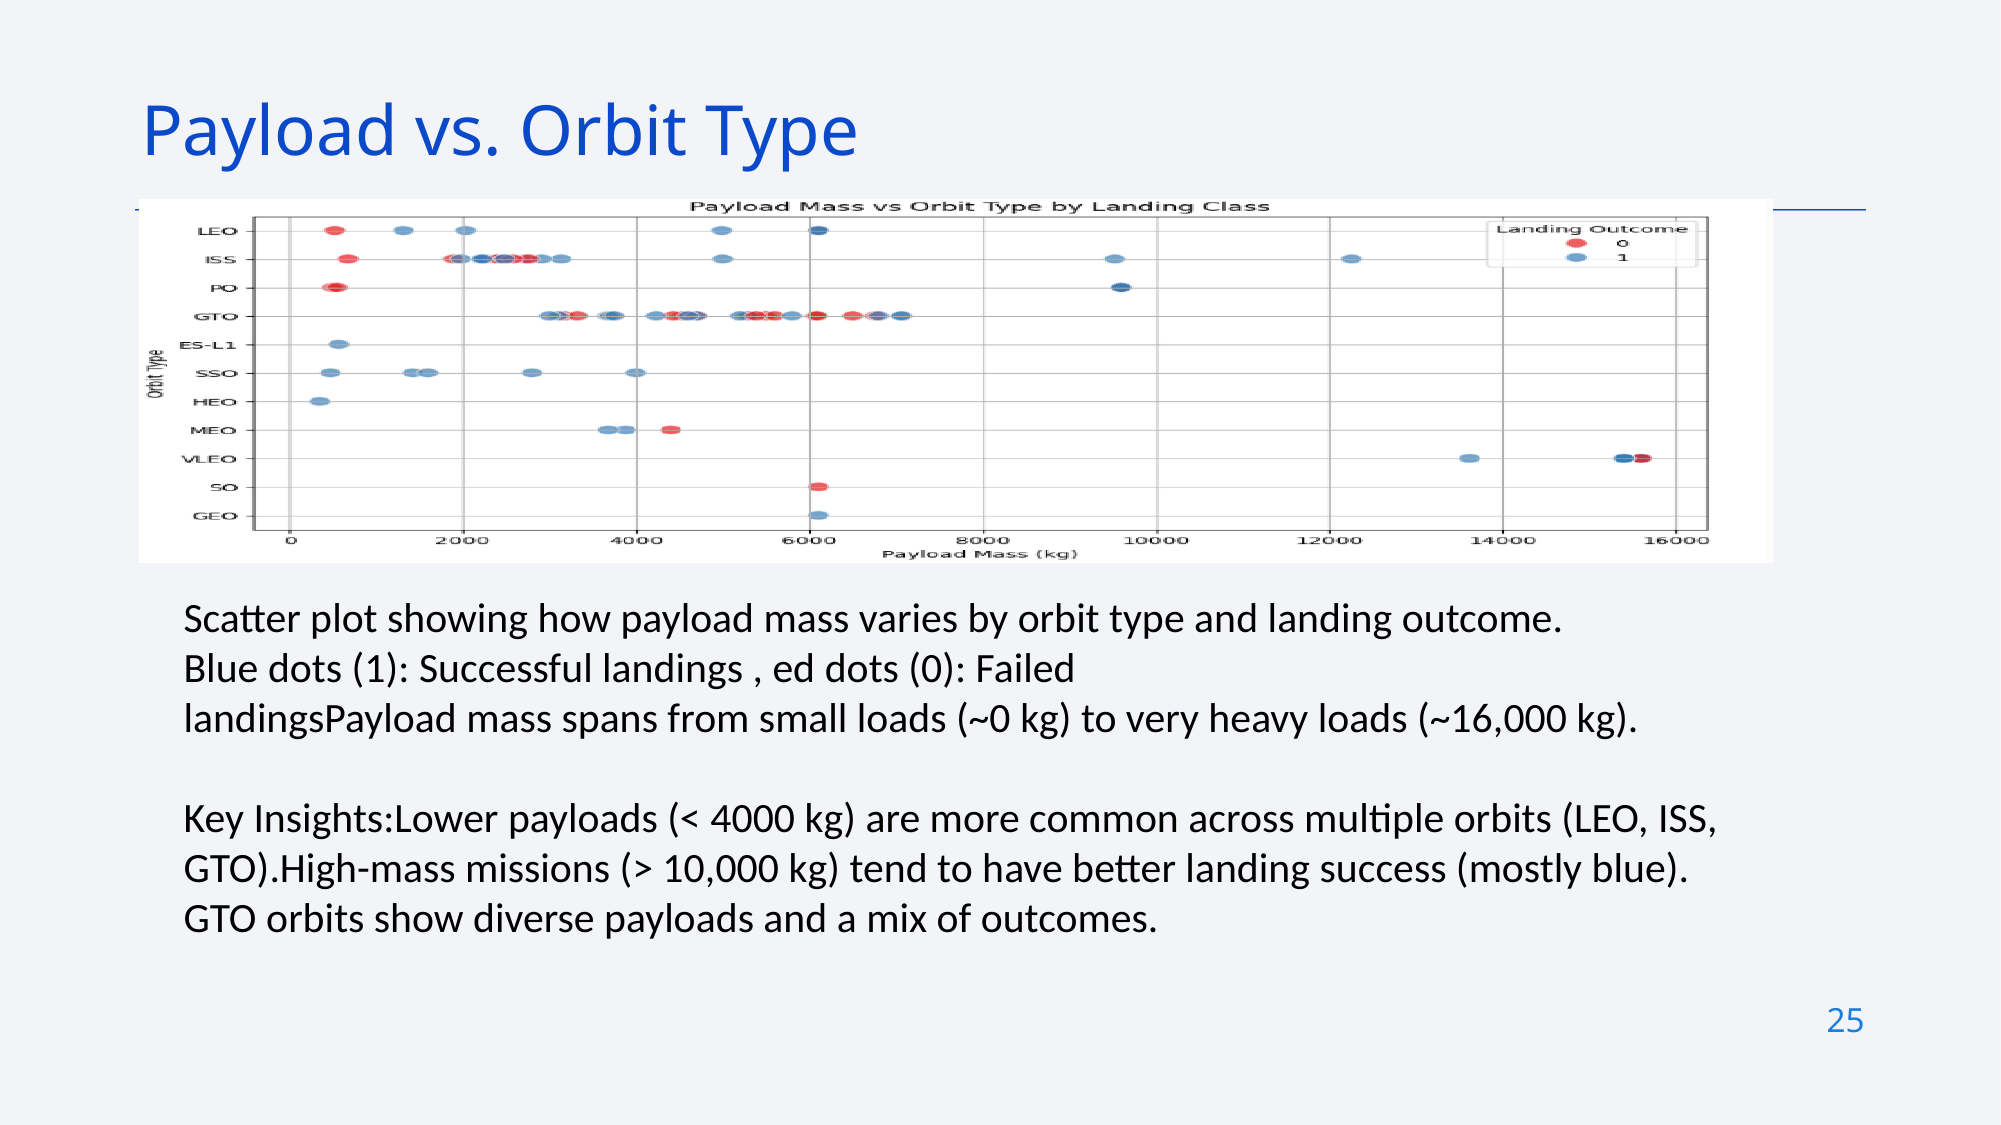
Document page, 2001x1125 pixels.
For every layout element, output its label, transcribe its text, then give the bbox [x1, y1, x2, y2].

slide_number 25 [1429, 988, 1880, 1055]
text_box Scatter plot showing how payload mass varies by orbit type and landing outcome. Blue dots (1): Successful landings , ed dots (0): Failed landingsPayload mass spans from small loads (~0 kg) to very heavy loads (~16,000 kg). Key Insights:Lower payloads (< 4000 kg) are more common across multiple orbits (LEO, ISS, GTO).High-mass missions (> 10,000 kg) tend to have better landing success (mostly blue). GTO orbits show diverse payloads and a mix of outcomes. [168, 583, 1773, 949]
text_box Payload vs. Orbit Type [126, 88, 1852, 179]
picture [0, 0, 2001, 1125]
